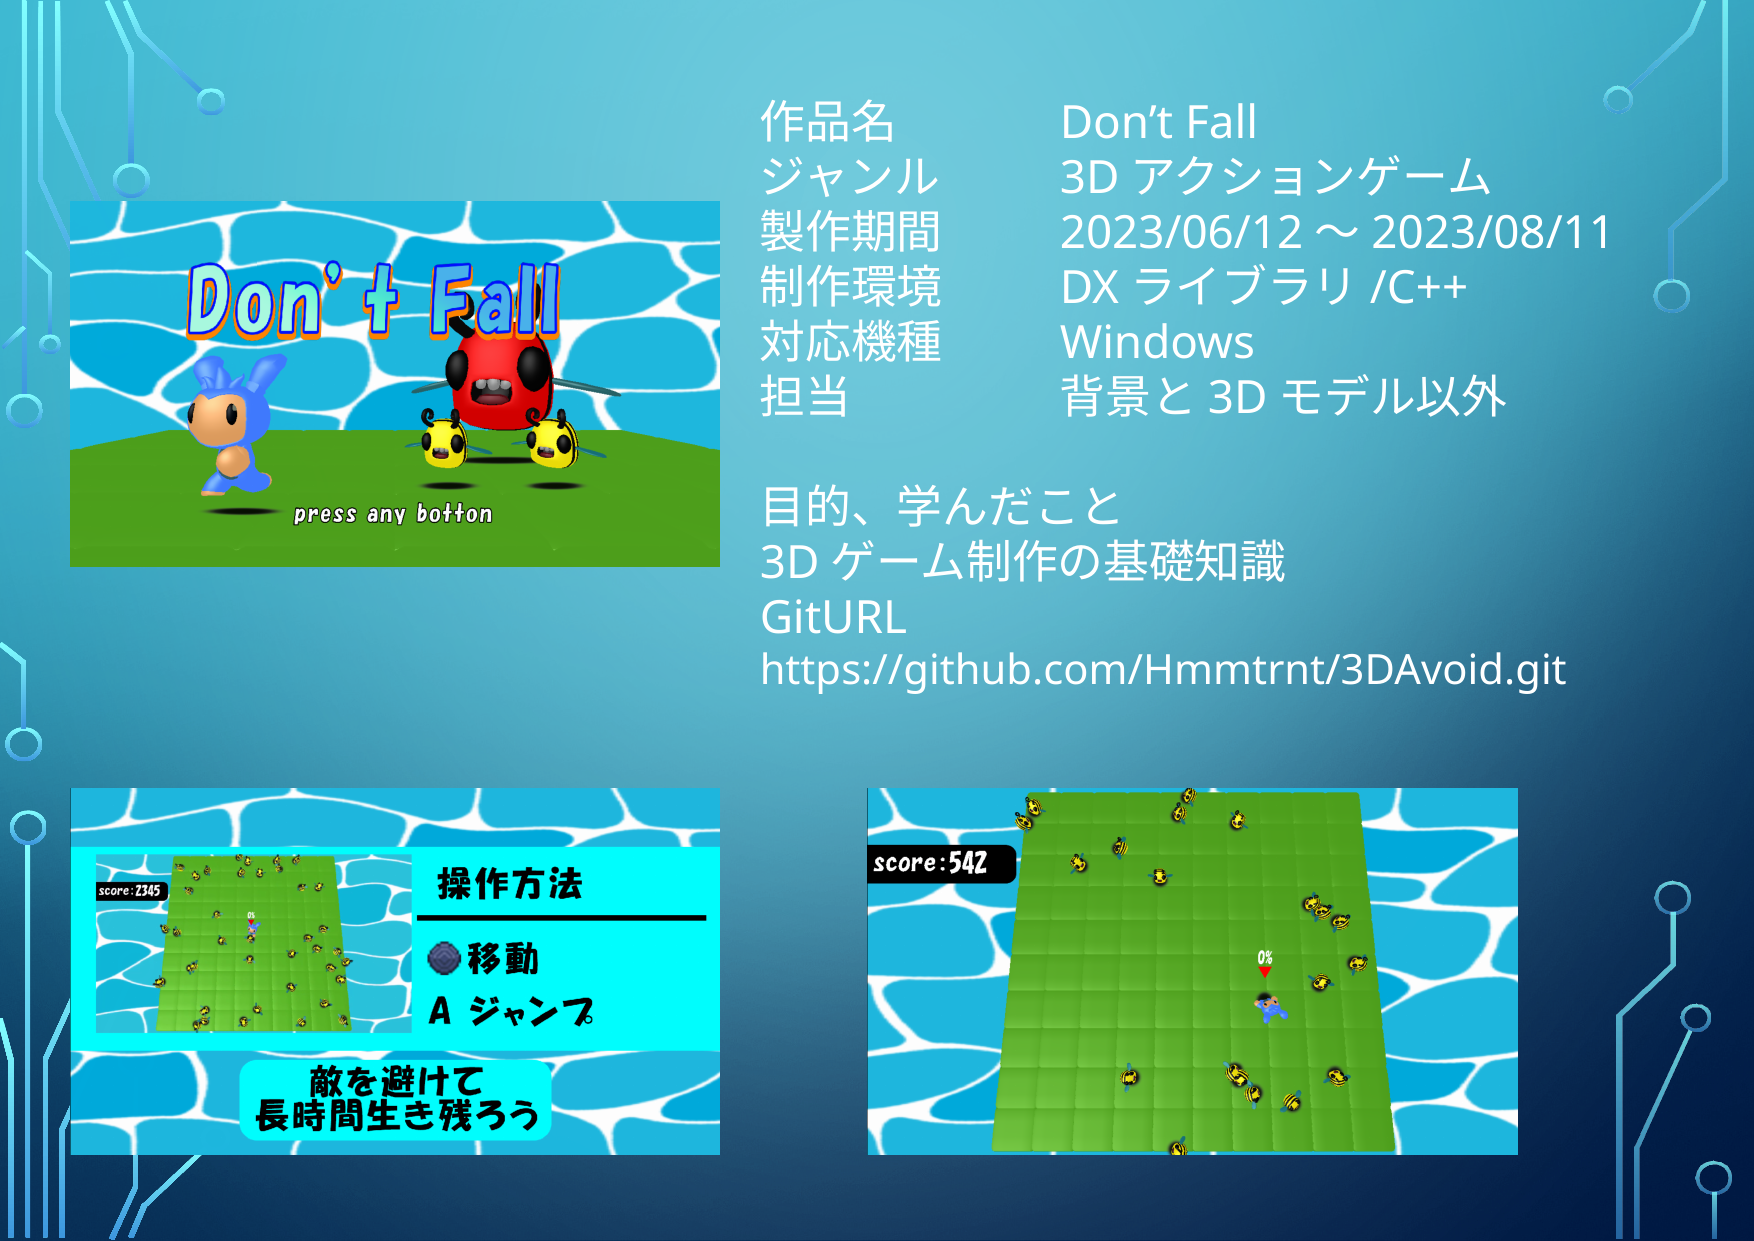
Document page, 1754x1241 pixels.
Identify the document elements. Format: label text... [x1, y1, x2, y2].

picture [69, 200, 720, 568]
text_box 作品名 Don’t Fall ジャンル 3Dアクションゲーム 製作期間 2023/06/12～2023/08/11 制作環境 DXライブラリ/C++ 対応機種 Windows 担当 背景と3Dモデル以外 目的、学んだこと 3Dゲーム制作の基礎知識 GitURL https://github.com/Hmmtrnt/3DAvoid.git [744, 85, 1631, 701]
picture [69, 788, 720, 1155]
picture [867, 788, 1518, 1155]
